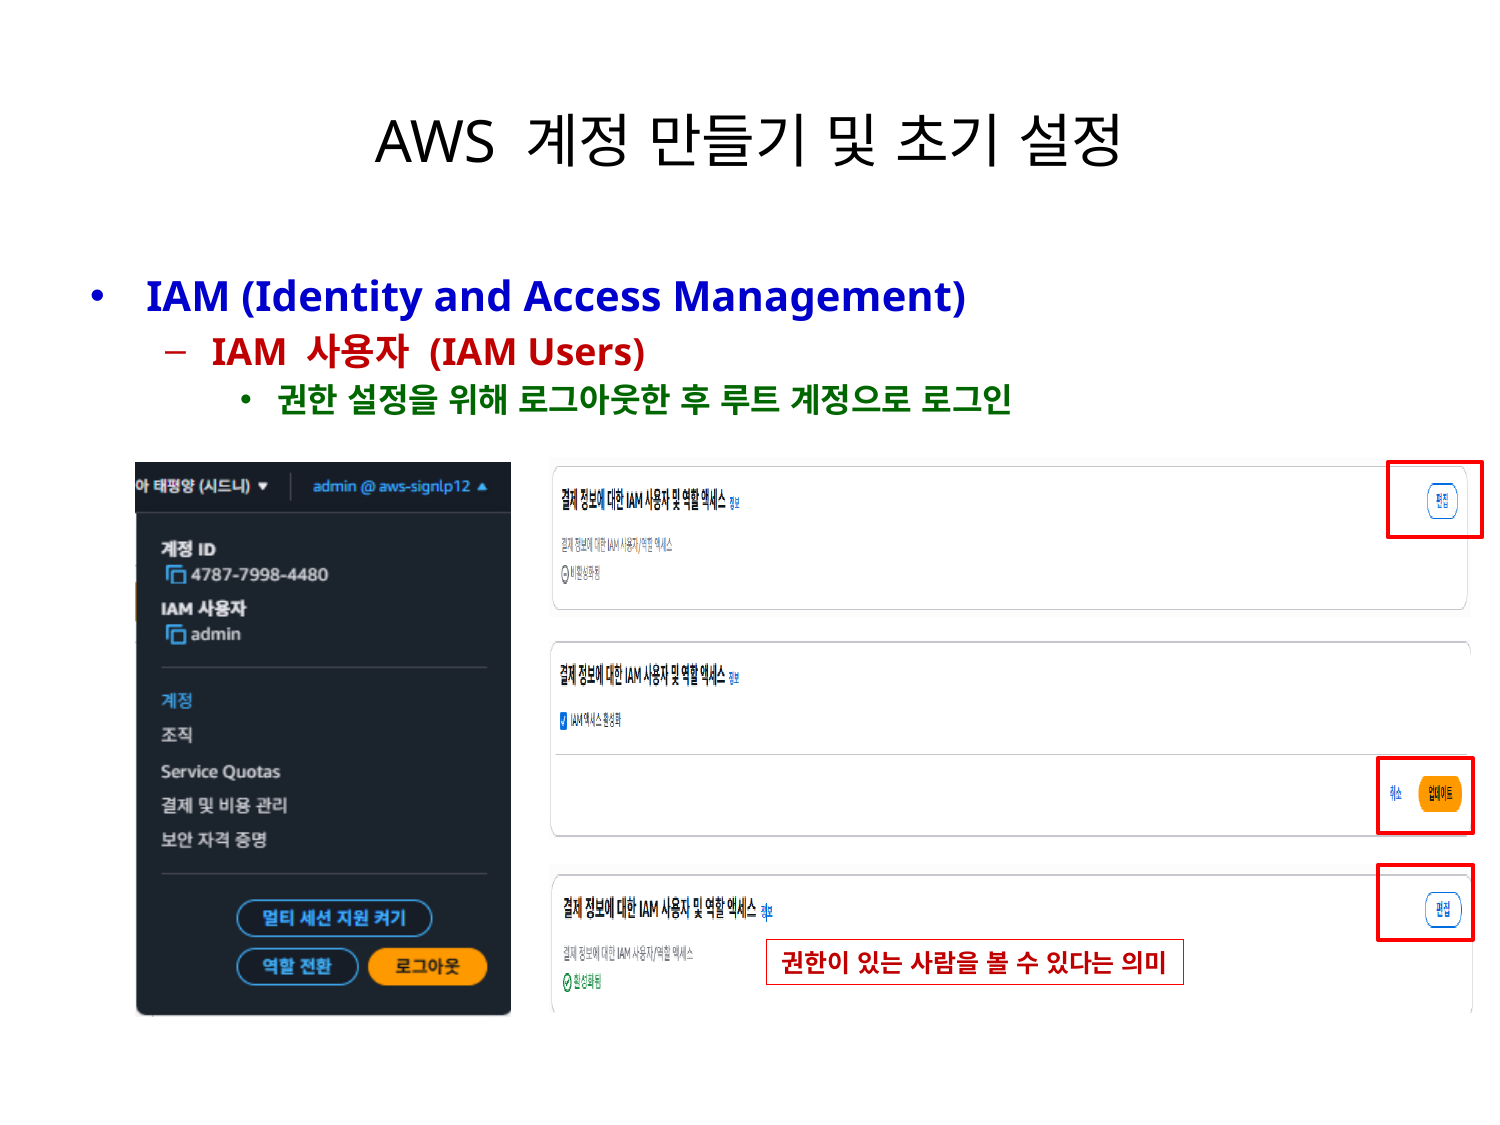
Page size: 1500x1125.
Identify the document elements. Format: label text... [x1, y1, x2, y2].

list IAM (Identity and Access Management) IAM 사용자 (IAM Users) 권한 설정을 위해 로그아웃한 후 루트 계정으로 로그인 [75, 262, 1425, 1005]
picture [548, 639, 1471, 839]
picture [548, 864, 1473, 1013]
picture [135, 461, 511, 1018]
text_box [1474, 460, 1484, 539]
title AWS 계정 만들기 및 초기 설정 [75, 45, 1425, 233]
picture [548, 457, 1471, 618]
